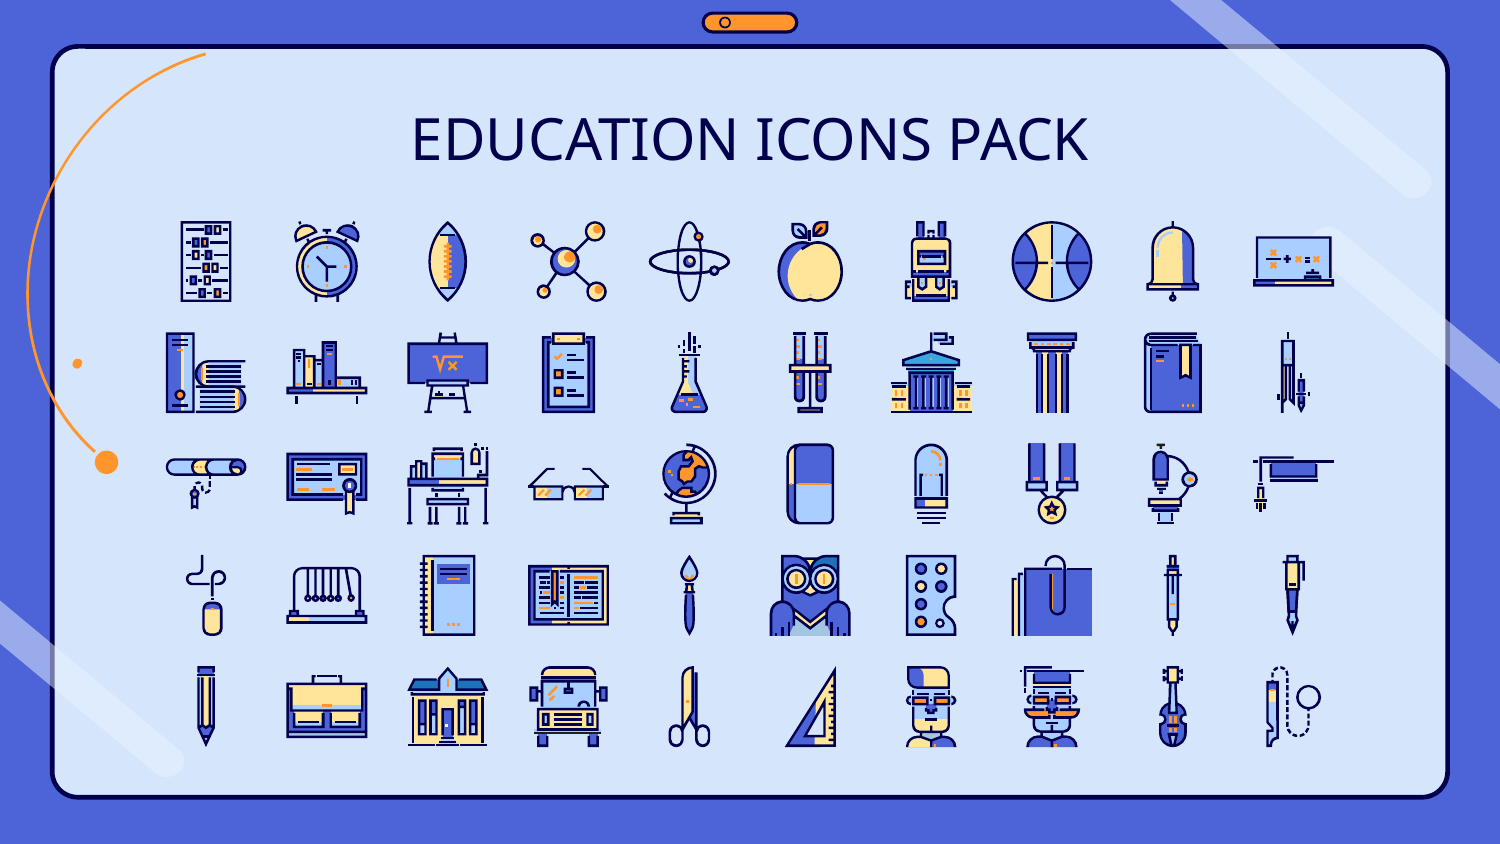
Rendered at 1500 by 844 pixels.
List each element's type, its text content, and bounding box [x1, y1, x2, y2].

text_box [1147, 443, 1199, 525]
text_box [291, 220, 361, 303]
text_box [669, 332, 709, 414]
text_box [165, 458, 247, 510]
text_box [1019, 665, 1085, 748]
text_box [407, 666, 489, 747]
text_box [679, 554, 699, 636]
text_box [286, 340, 368, 405]
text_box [1011, 554, 1093, 636]
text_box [286, 452, 368, 516]
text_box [668, 665, 711, 748]
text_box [1146, 220, 1200, 303]
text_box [1282, 554, 1305, 636]
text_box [180, 220, 232, 303]
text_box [428, 220, 468, 303]
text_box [541, 332, 596, 414]
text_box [1158, 665, 1188, 748]
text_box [527, 467, 610, 501]
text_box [1265, 665, 1322, 748]
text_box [1011, 220, 1093, 303]
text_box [1252, 236, 1335, 287]
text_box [407, 332, 489, 414]
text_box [1025, 443, 1079, 525]
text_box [197, 665, 216, 748]
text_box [914, 443, 949, 525]
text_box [789, 332, 831, 413]
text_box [786, 443, 835, 525]
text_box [784, 665, 837, 748]
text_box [529, 665, 608, 748]
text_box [419, 554, 476, 636]
title EDUCATION ICONS PACK [118, 87, 1382, 181]
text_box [905, 554, 957, 636]
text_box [648, 220, 731, 303]
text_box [1252, 455, 1335, 513]
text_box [407, 443, 489, 525]
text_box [527, 564, 610, 626]
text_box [1277, 332, 1311, 414]
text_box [286, 674, 368, 739]
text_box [661, 443, 717, 525]
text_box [905, 665, 957, 748]
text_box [890, 332, 972, 414]
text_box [165, 332, 247, 414]
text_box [530, 220, 608, 303]
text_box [1026, 332, 1078, 414]
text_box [286, 566, 368, 625]
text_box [777, 220, 844, 303]
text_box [769, 554, 851, 636]
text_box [1163, 554, 1183, 636]
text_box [185, 554, 227, 636]
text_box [1143, 332, 1203, 414]
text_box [904, 220, 958, 303]
